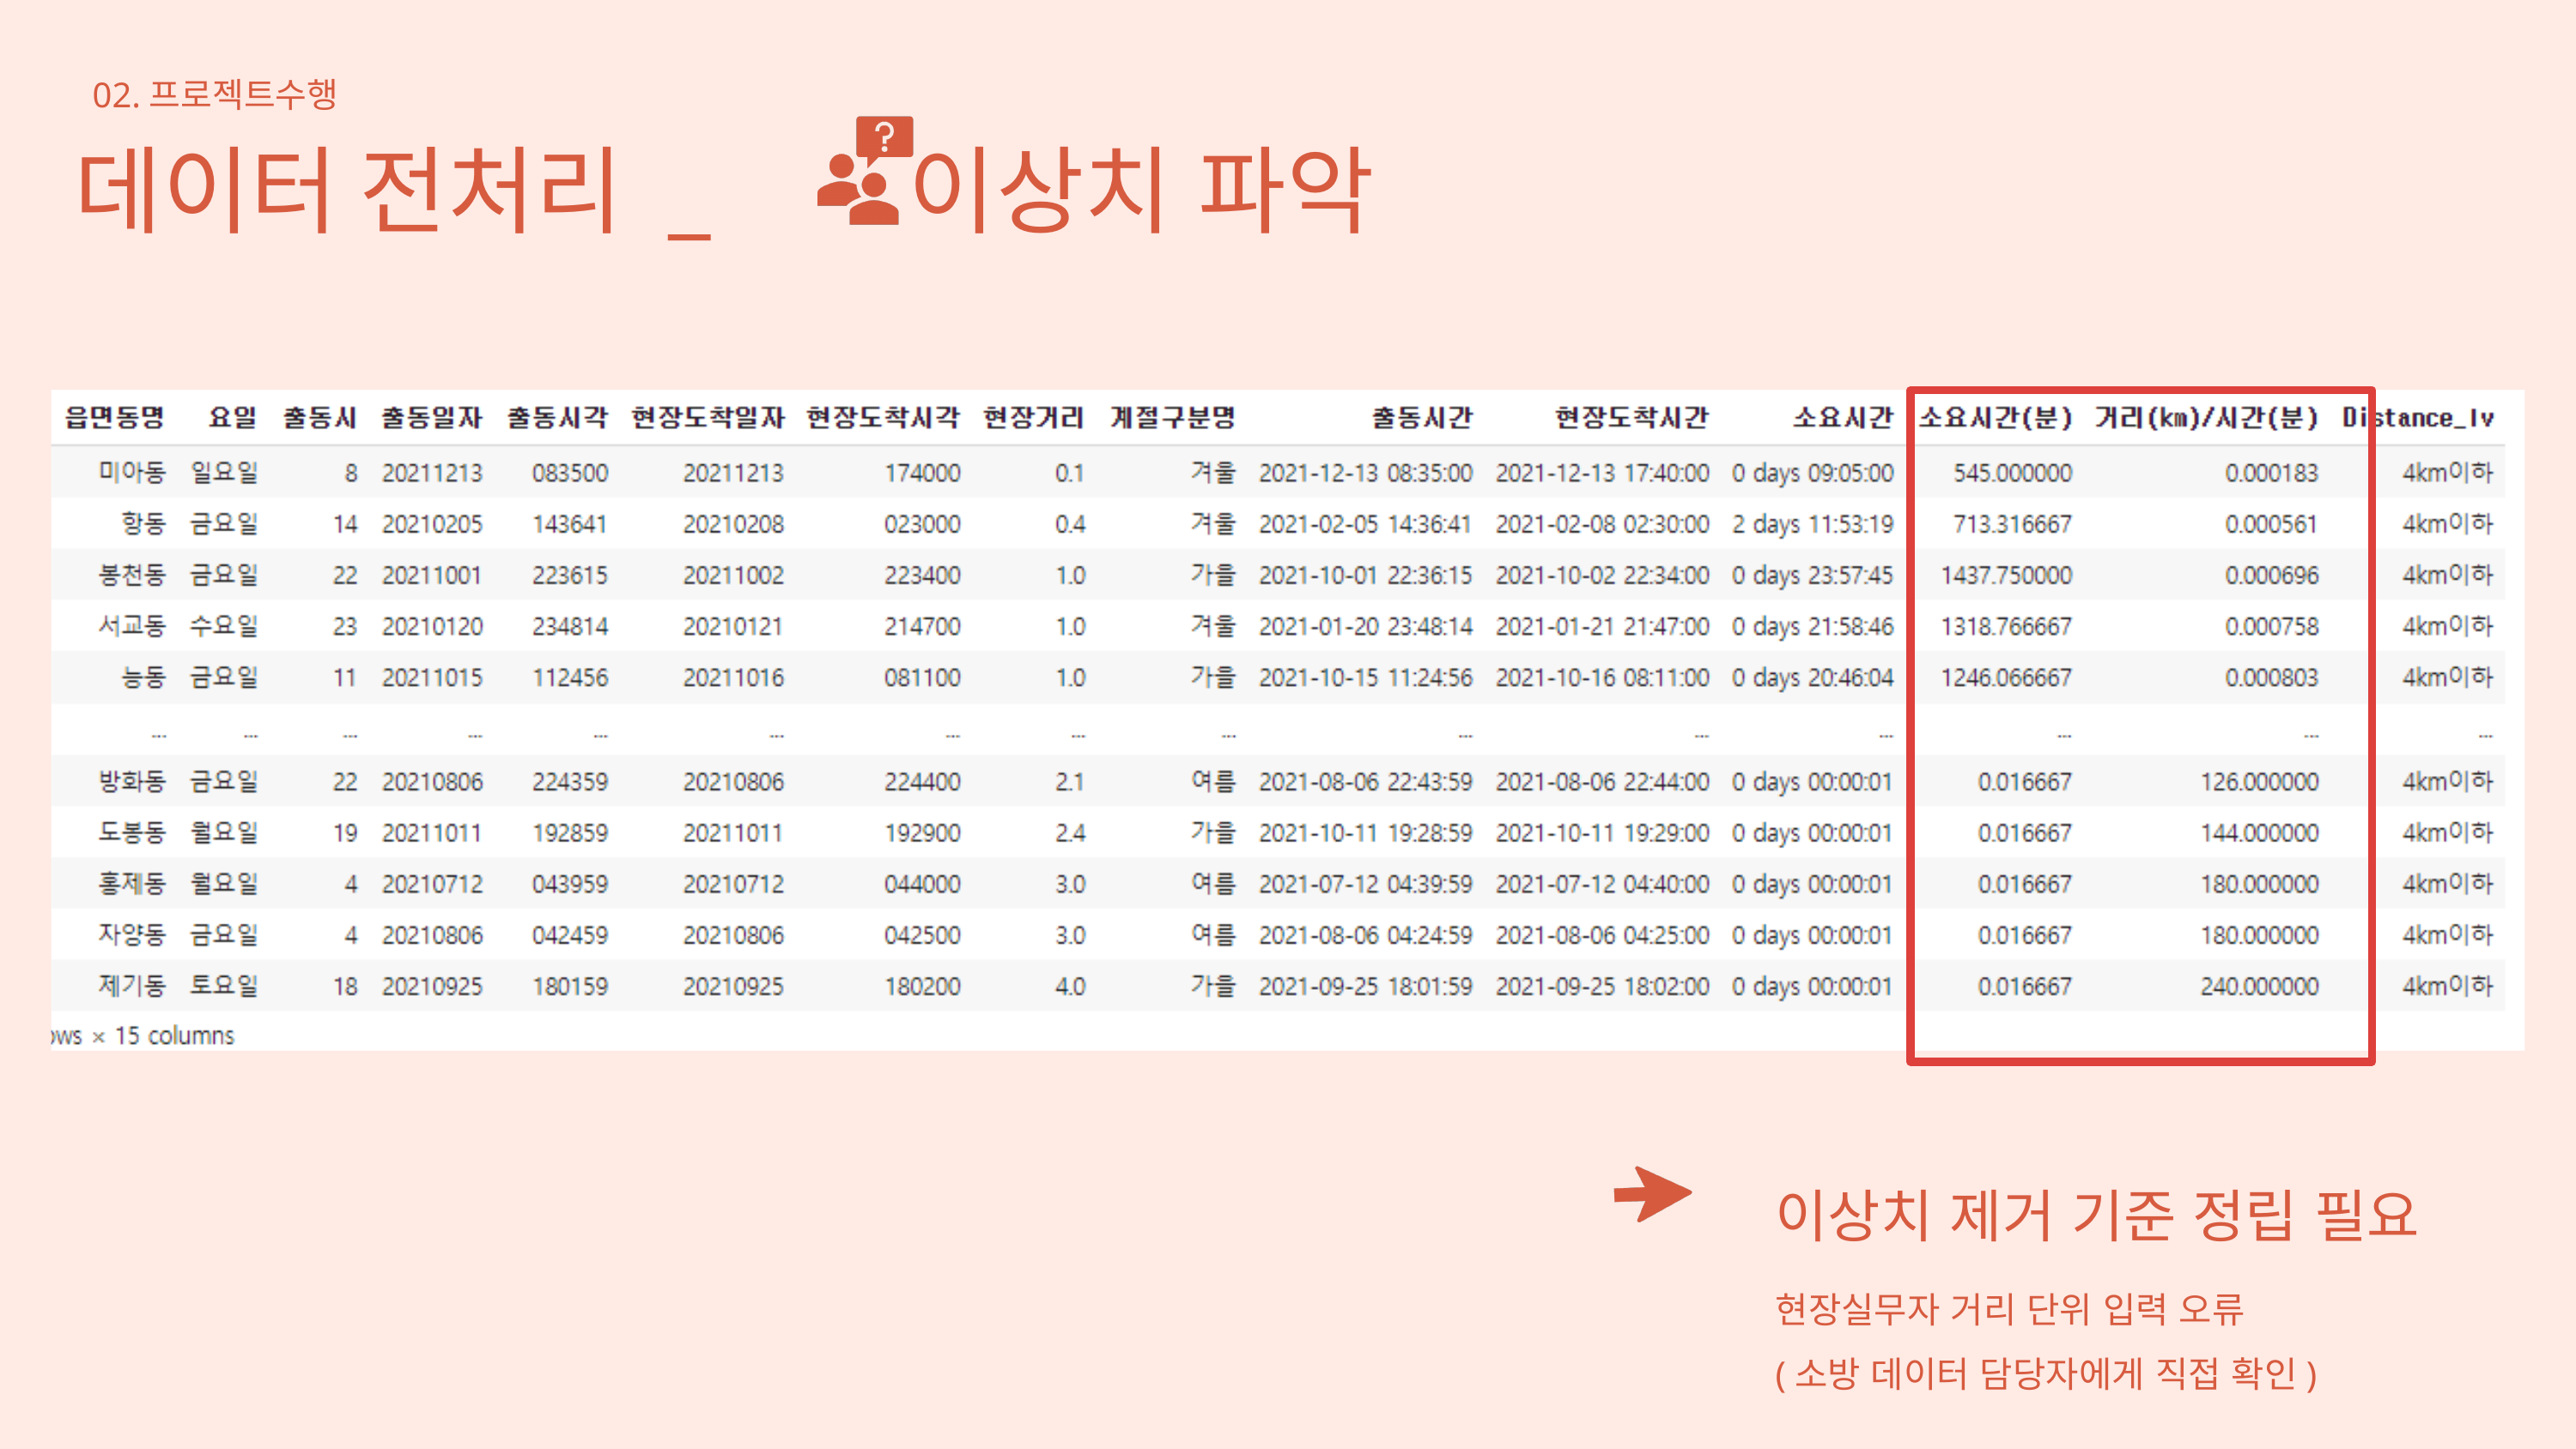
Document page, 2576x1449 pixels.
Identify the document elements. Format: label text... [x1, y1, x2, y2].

text_box 02.프로젝트수행 [74, 66, 1320, 115]
text_box 데이터 전처리 _ 이상치 파악 [74, 111, 1785, 246]
picture [51, 390, 2525, 1051]
text_box [1909, 1060, 2374, 1064]
picture [800, 105, 930, 235]
text_box 이상치 제거 기준 정립 필요 [1728, 1146, 2576, 1250]
picture [1578, 1121, 1722, 1266]
text_box 현장실무자 거리 단위 입력 오류 (소방 데이터 담당자에게 직접 확인) [1728, 1266, 2576, 1396]
